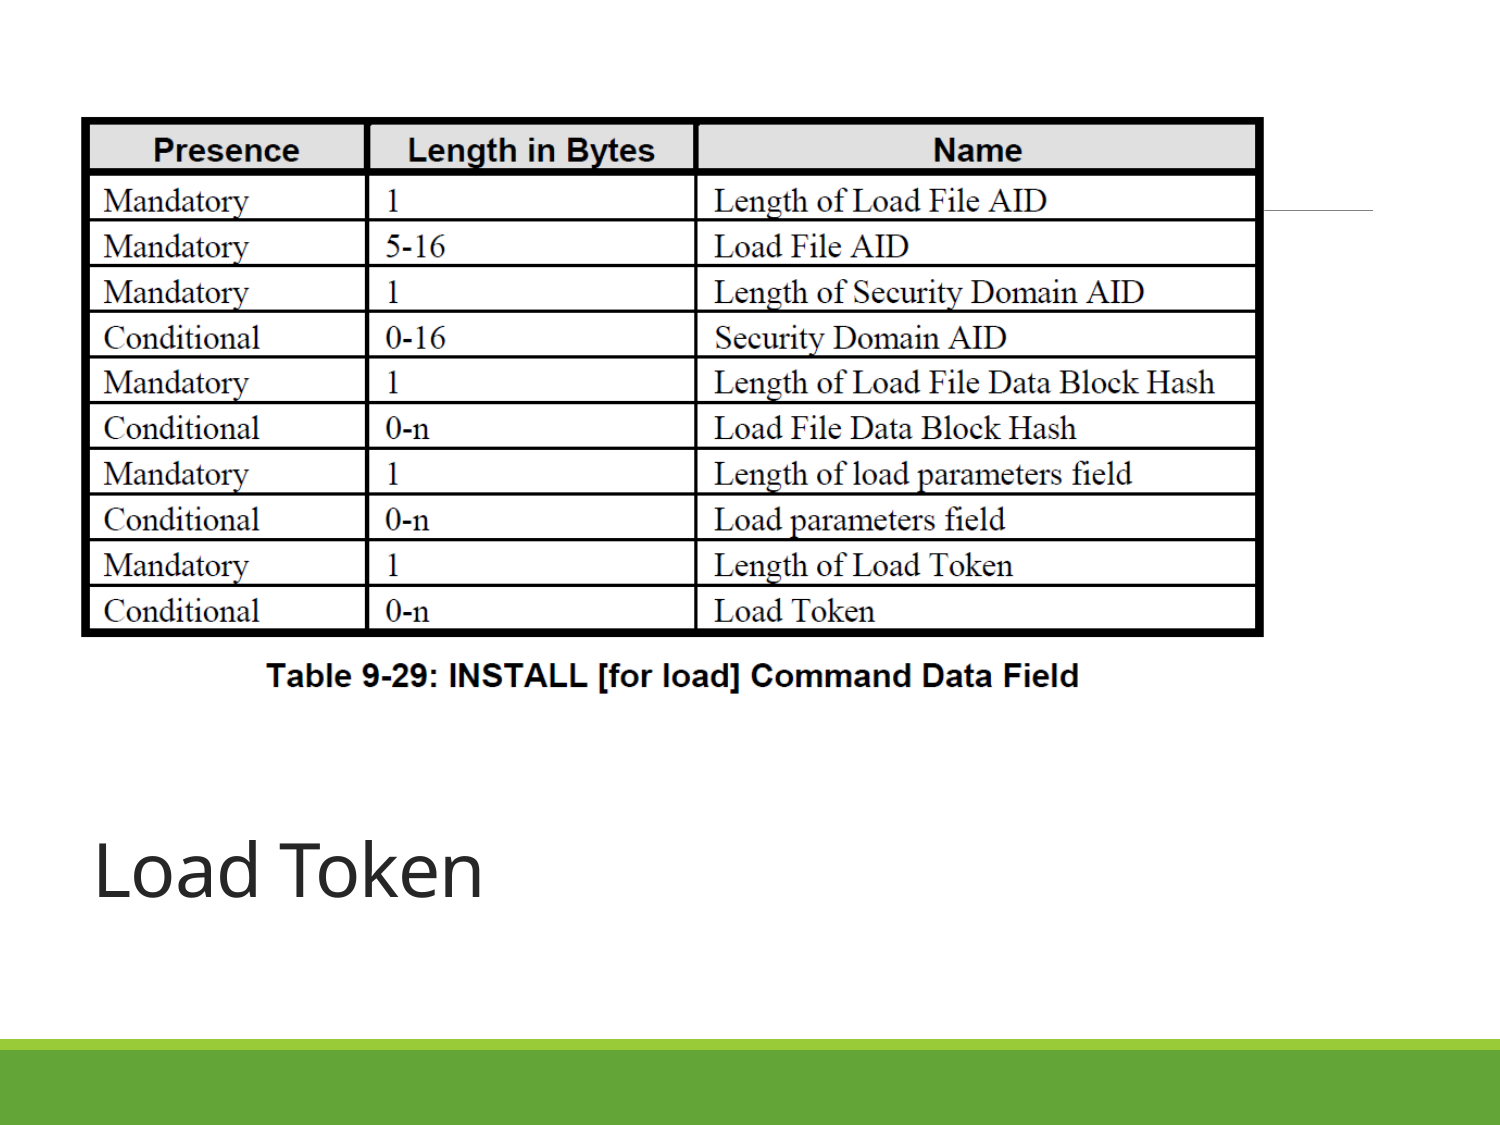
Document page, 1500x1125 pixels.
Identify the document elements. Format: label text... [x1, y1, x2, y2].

title Load Token [78, 746, 1421, 920]
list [77, 104, 1266, 697]
